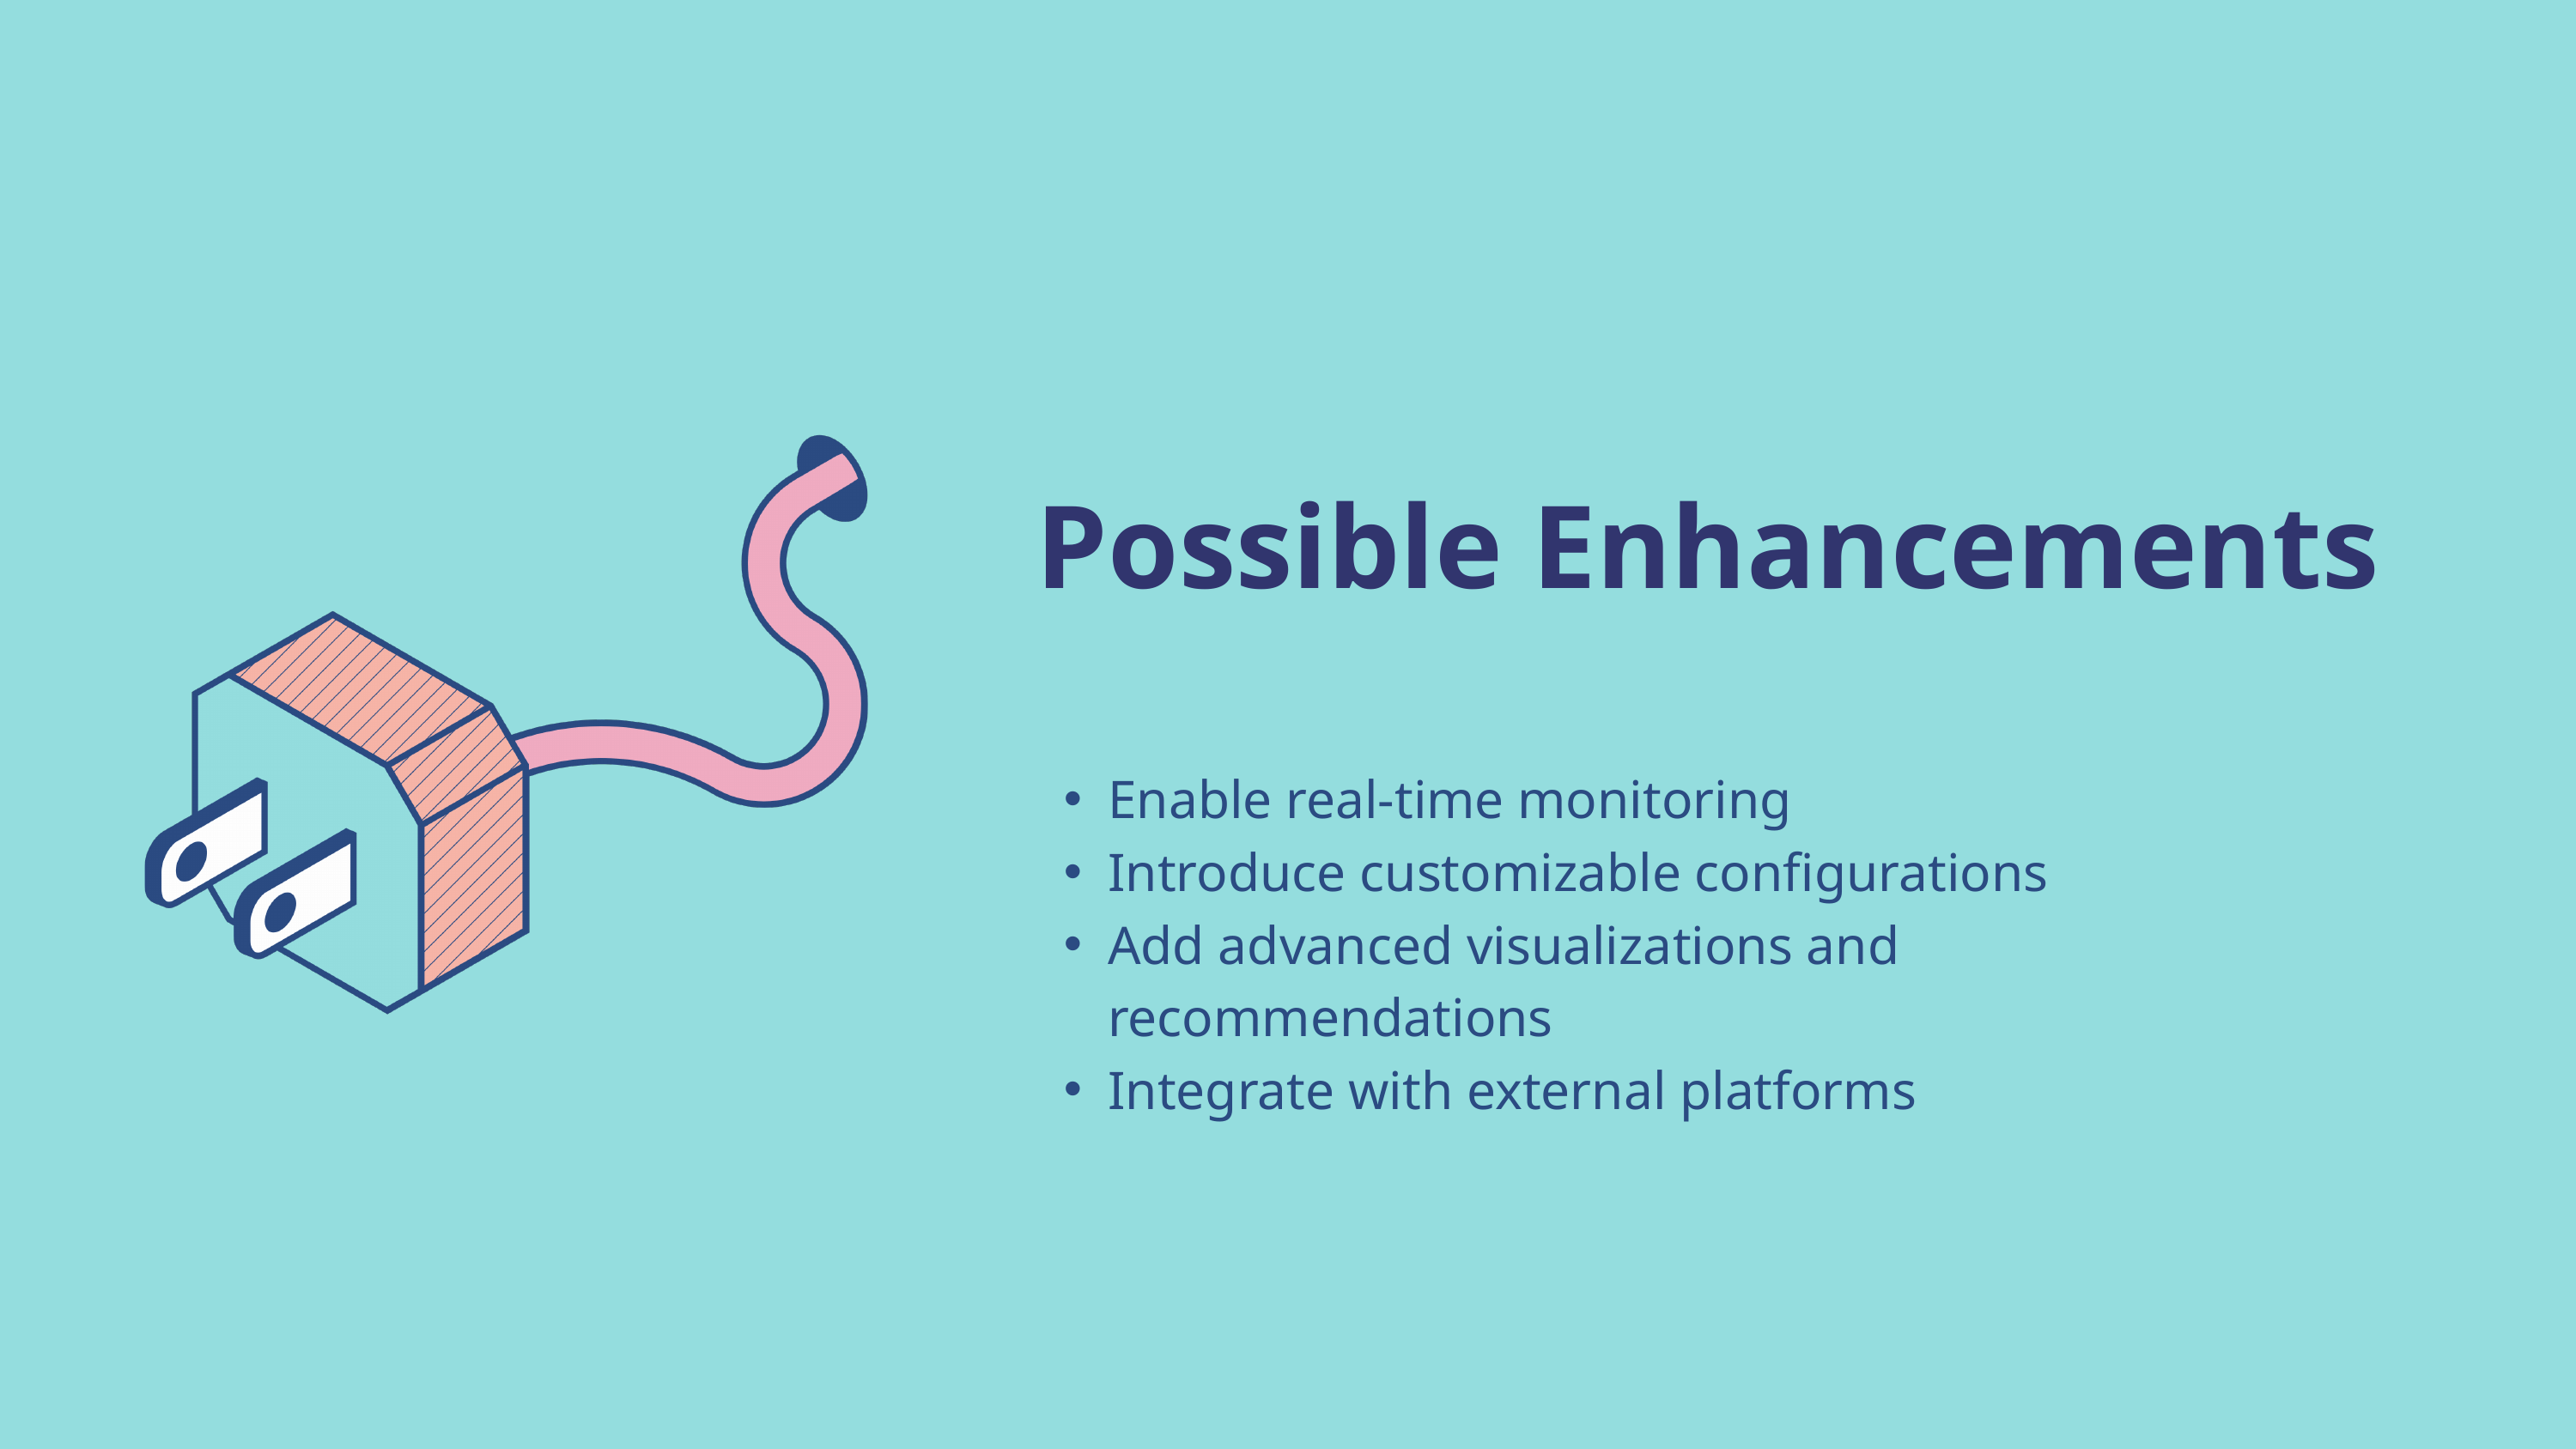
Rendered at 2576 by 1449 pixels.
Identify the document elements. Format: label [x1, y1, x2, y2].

text_box [144, 434, 868, 1015]
text_box [1019, 422, 2397, 1043]
